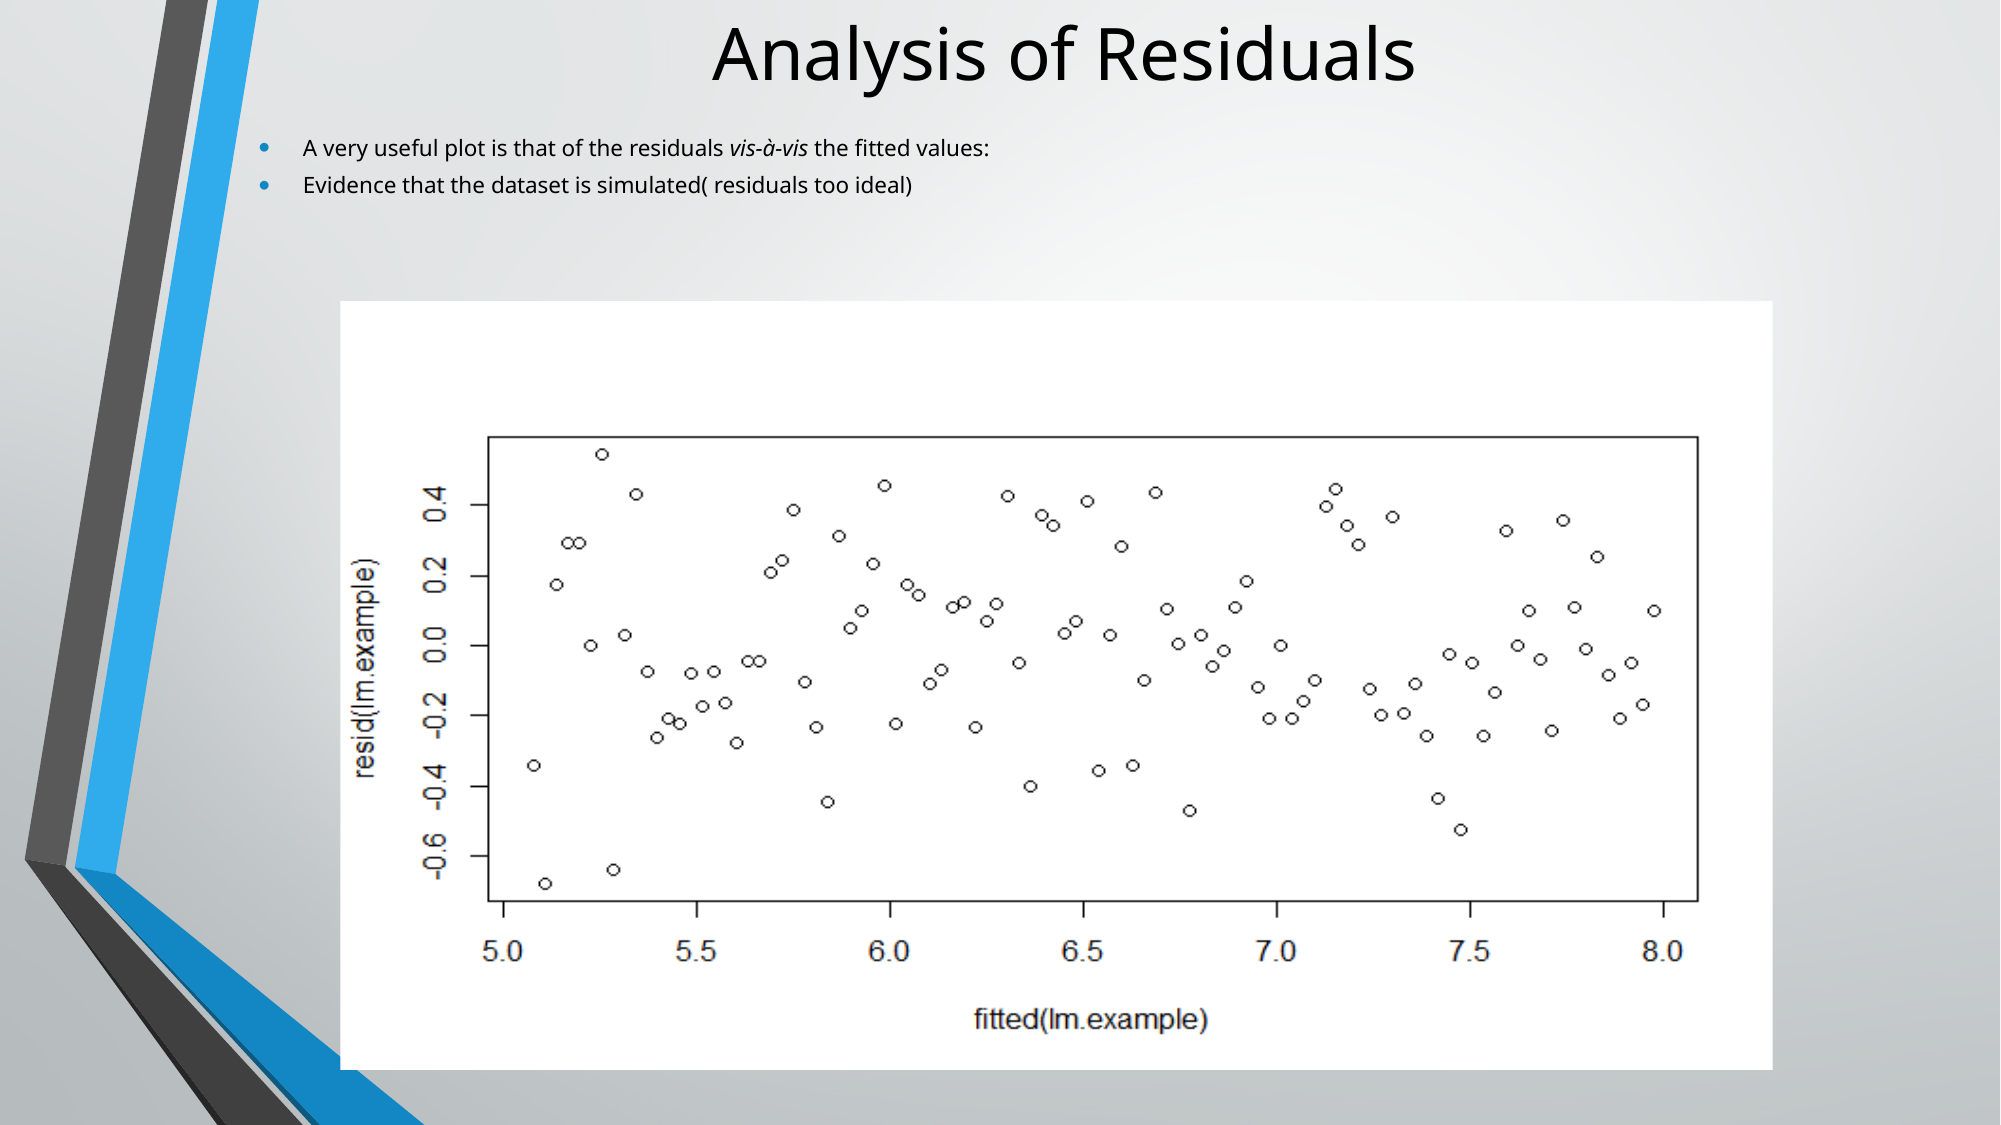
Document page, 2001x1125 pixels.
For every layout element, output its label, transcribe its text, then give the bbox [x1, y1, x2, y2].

list A very useful plot is that of the residuals vis-à-vis the fitted values: Evidence that the dataset is simulated( residuals too ideal) [243, 126, 1887, 207]
picture [340, 301, 1773, 1070]
title Analysis of Residuals [243, 0, 1887, 102]
